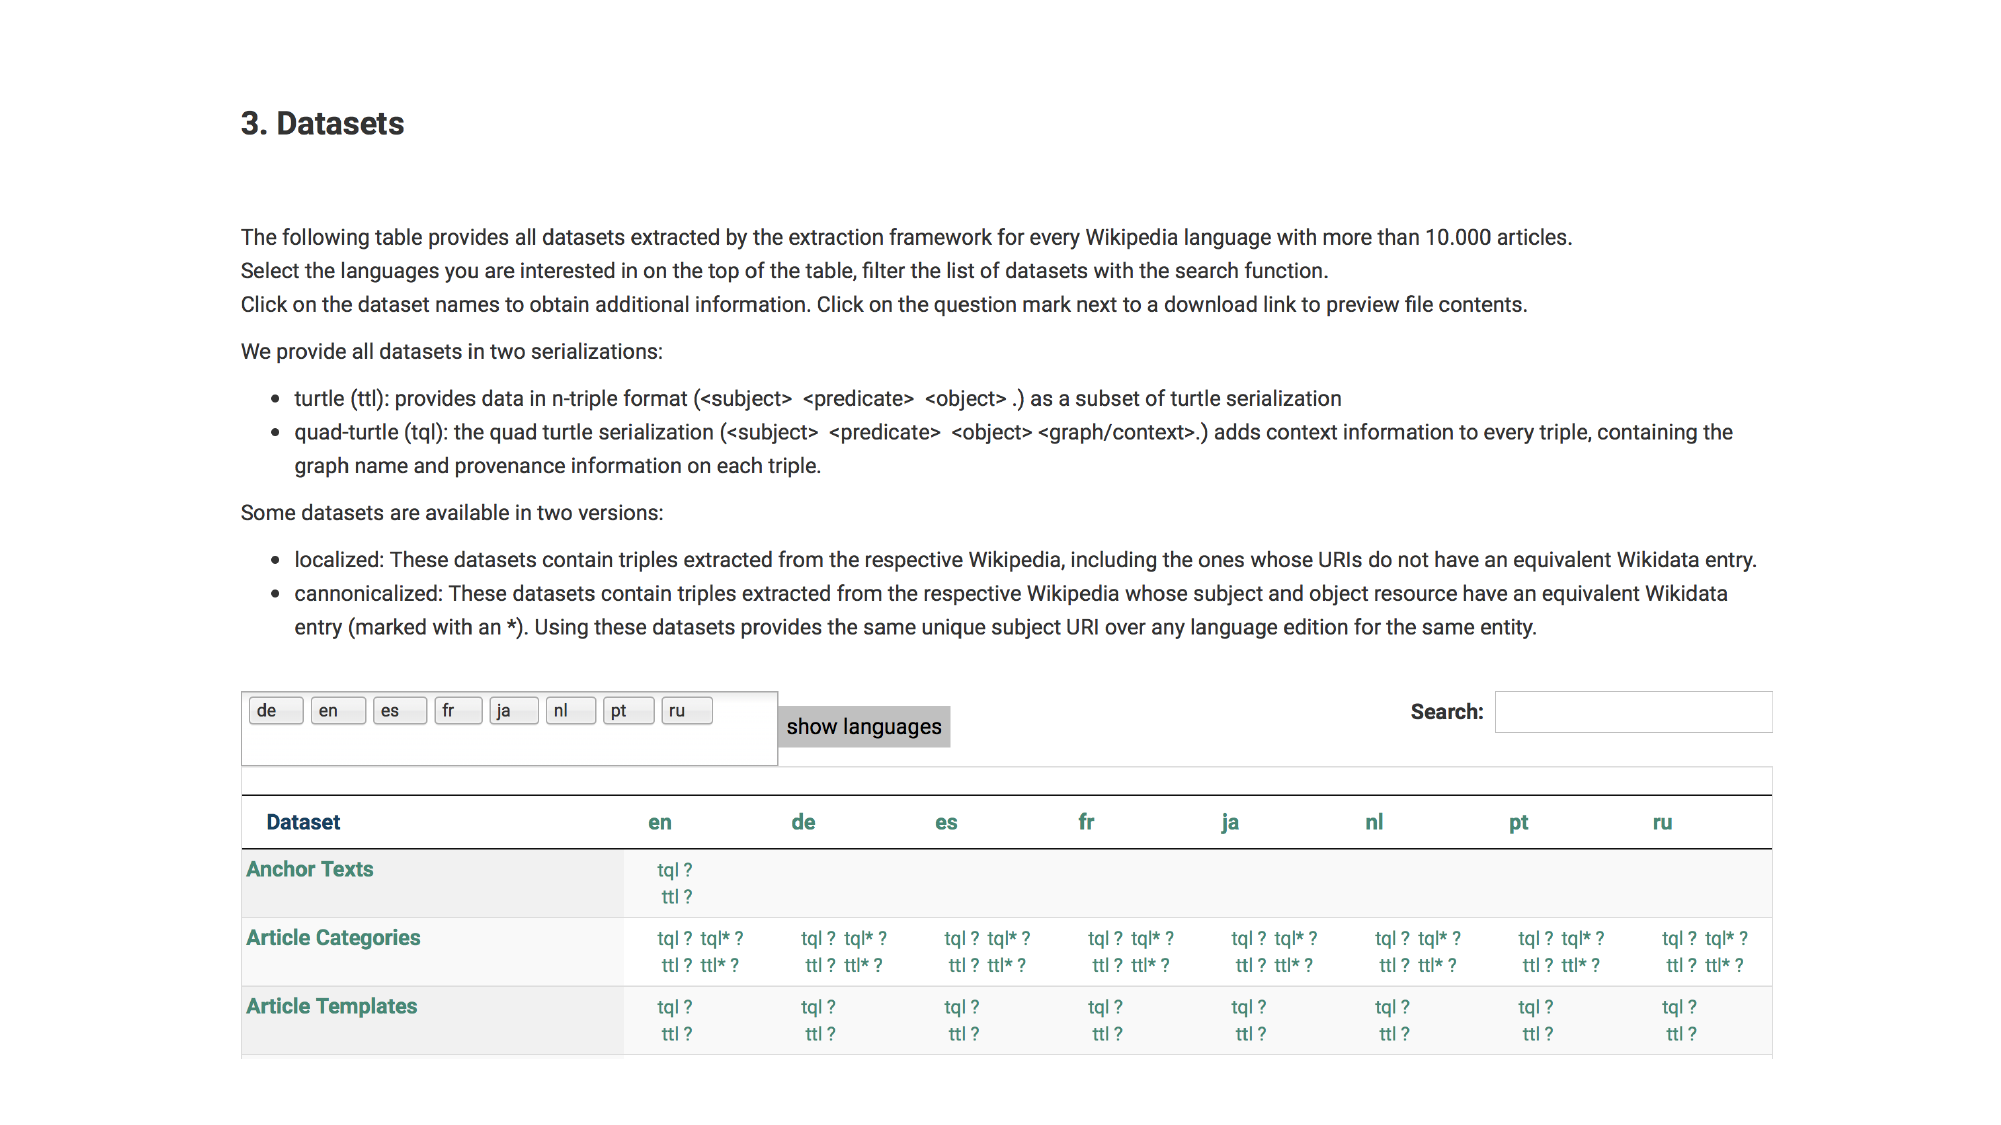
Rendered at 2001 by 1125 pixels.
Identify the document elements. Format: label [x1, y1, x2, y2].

list [184, 79, 1816, 1059]
